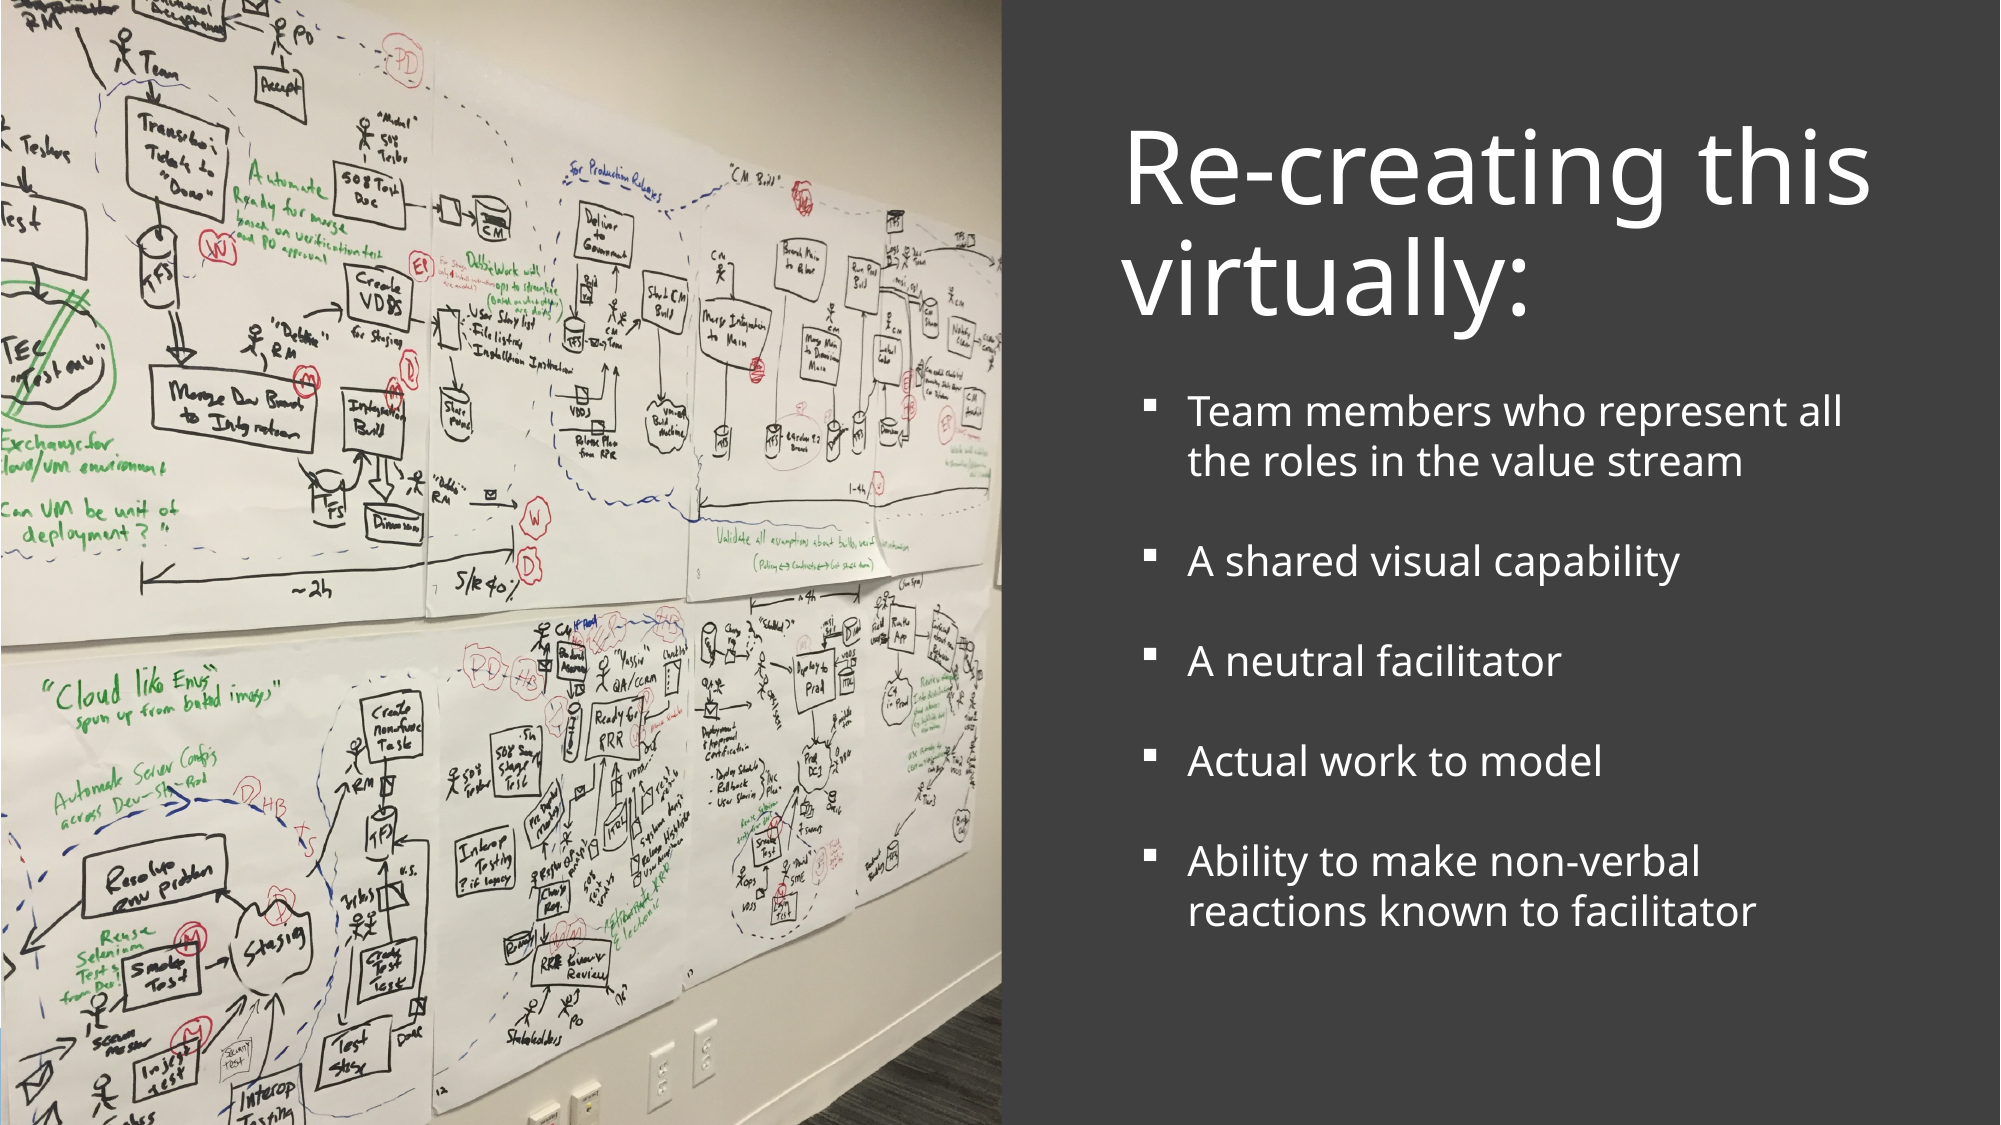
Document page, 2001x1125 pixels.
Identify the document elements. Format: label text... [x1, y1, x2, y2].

text_box [1002, 0, 2000, 1125]
text_box Team members who represent all the roles in the value stream A shared visual capability A neutral facilitator Actual work to model Ability to make non-verbal reactions known to facilitator [1125, 377, 1876, 943]
picture [0, 1, 1064, 1125]
title Re-creating this virtually: [1106, 104, 1895, 469]
